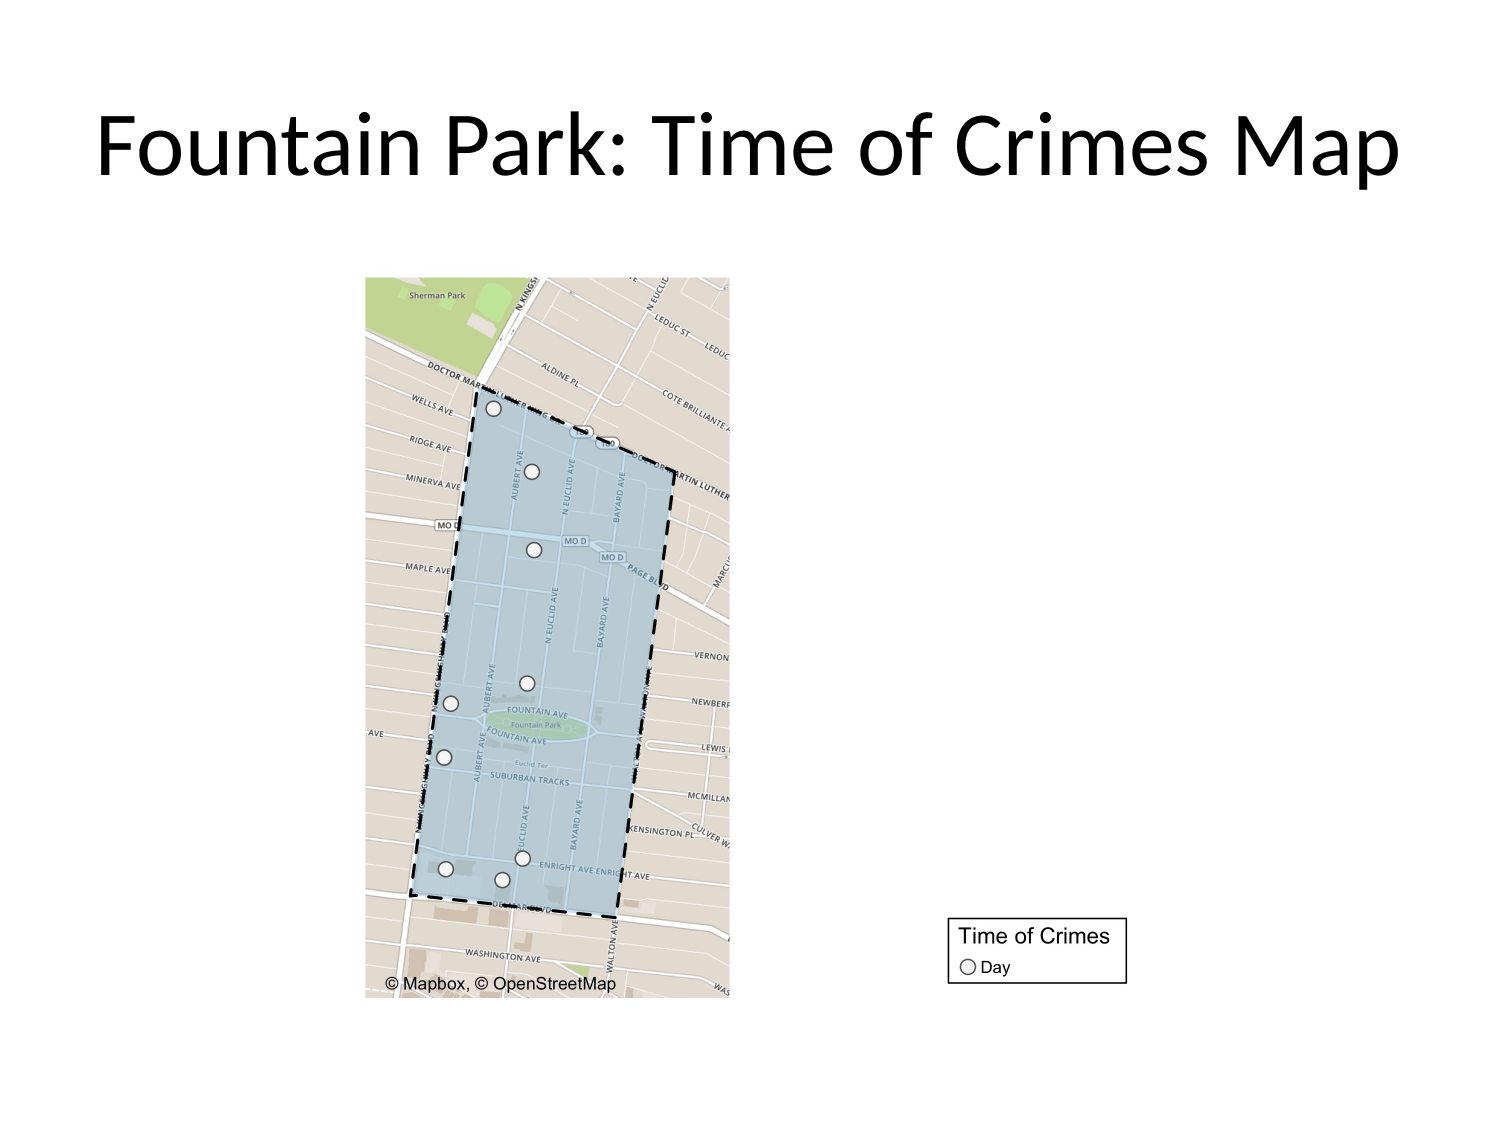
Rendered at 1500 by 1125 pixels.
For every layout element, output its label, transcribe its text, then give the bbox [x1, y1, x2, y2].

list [74, 262, 1426, 1013]
title Fountain Park: Time of Crimes Map [75, 45, 1425, 233]
